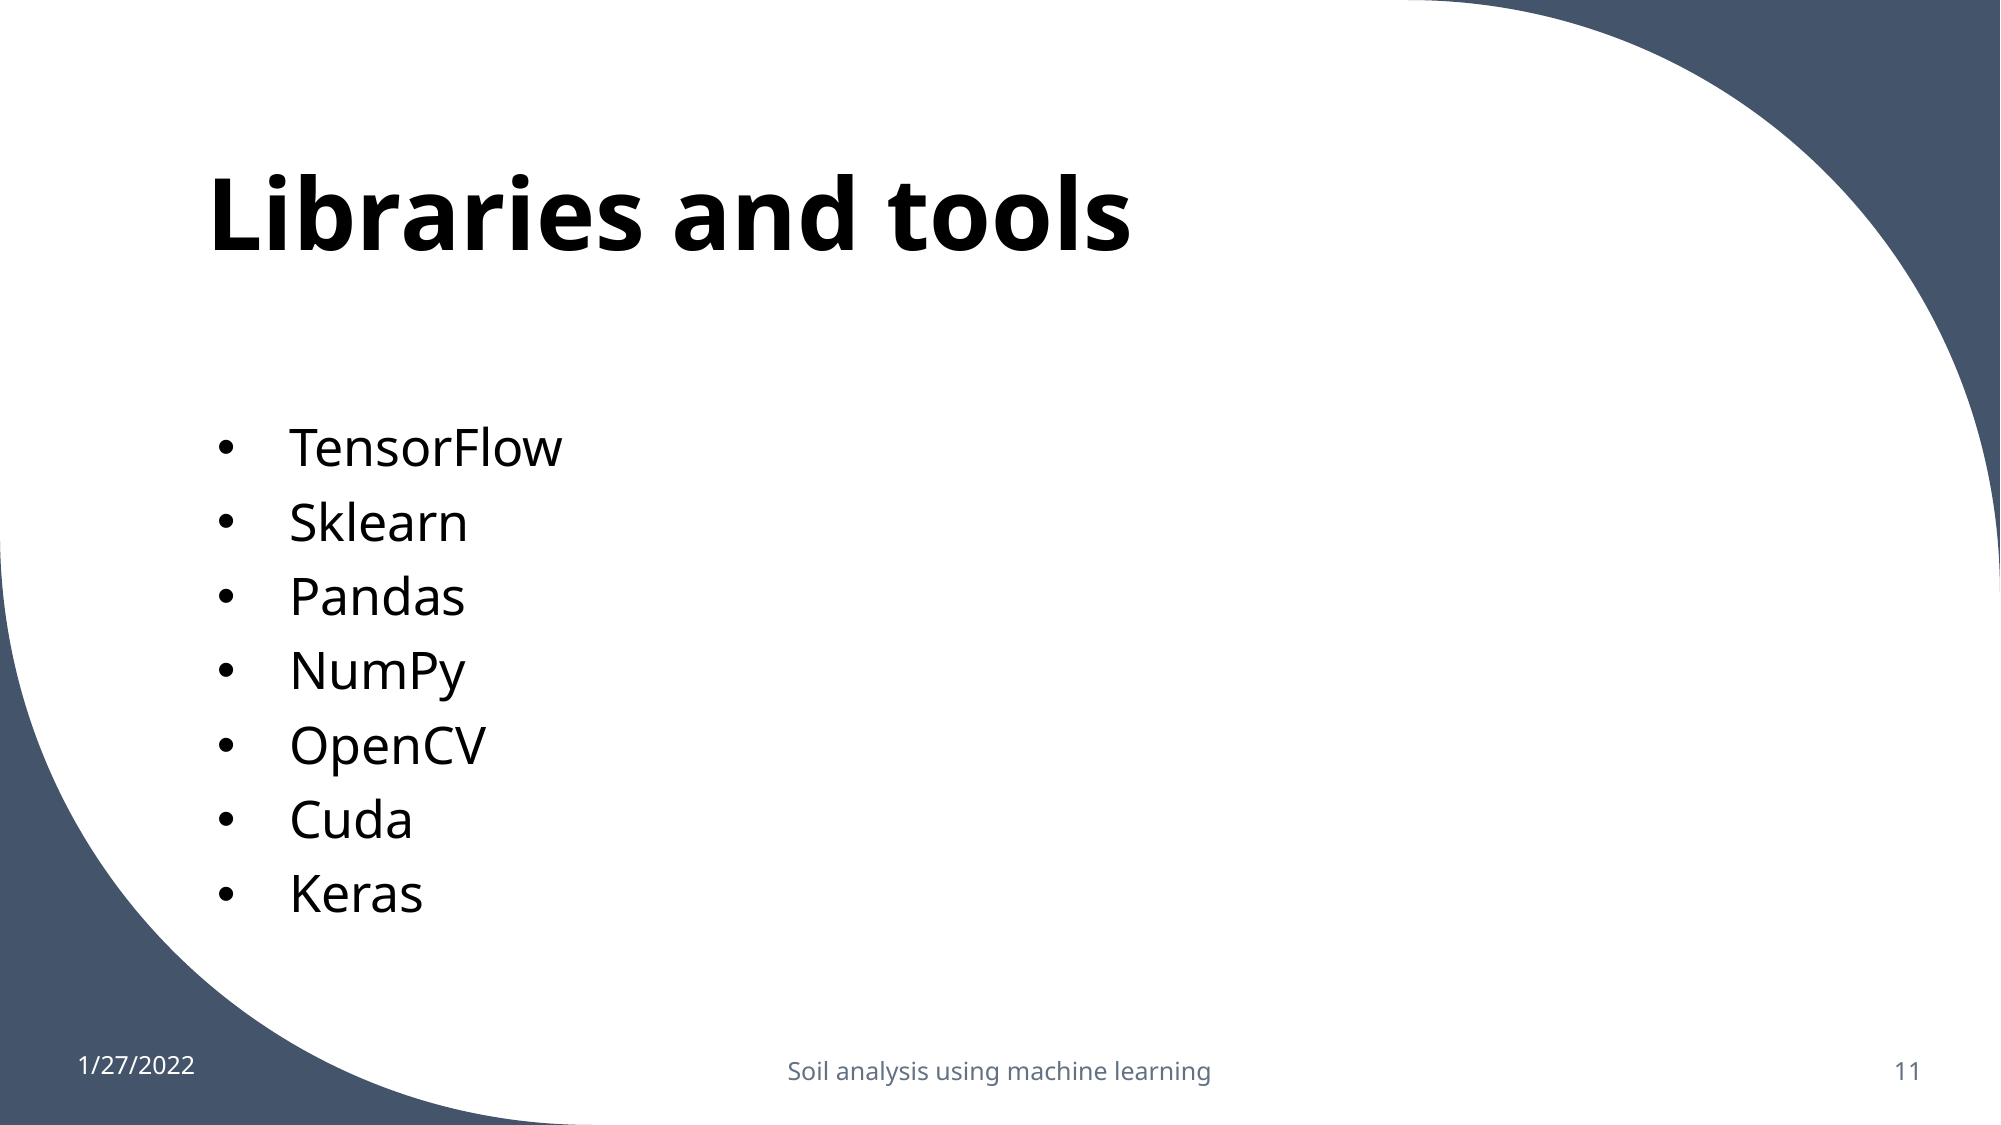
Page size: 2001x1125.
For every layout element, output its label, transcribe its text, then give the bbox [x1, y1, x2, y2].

text_box 1/27/2022 [62, 1042, 513, 1103]
title Libraries and tools [191, 62, 1796, 280]
list TensorFlow Sklearn Pandas NumPy OpenCV Cuda Keras [202, 333, 1807, 934]
slide_number 11 [1665, 1042, 1938, 1103]
footer Soil analysis using machine learning [662, 1042, 1338, 1103]
